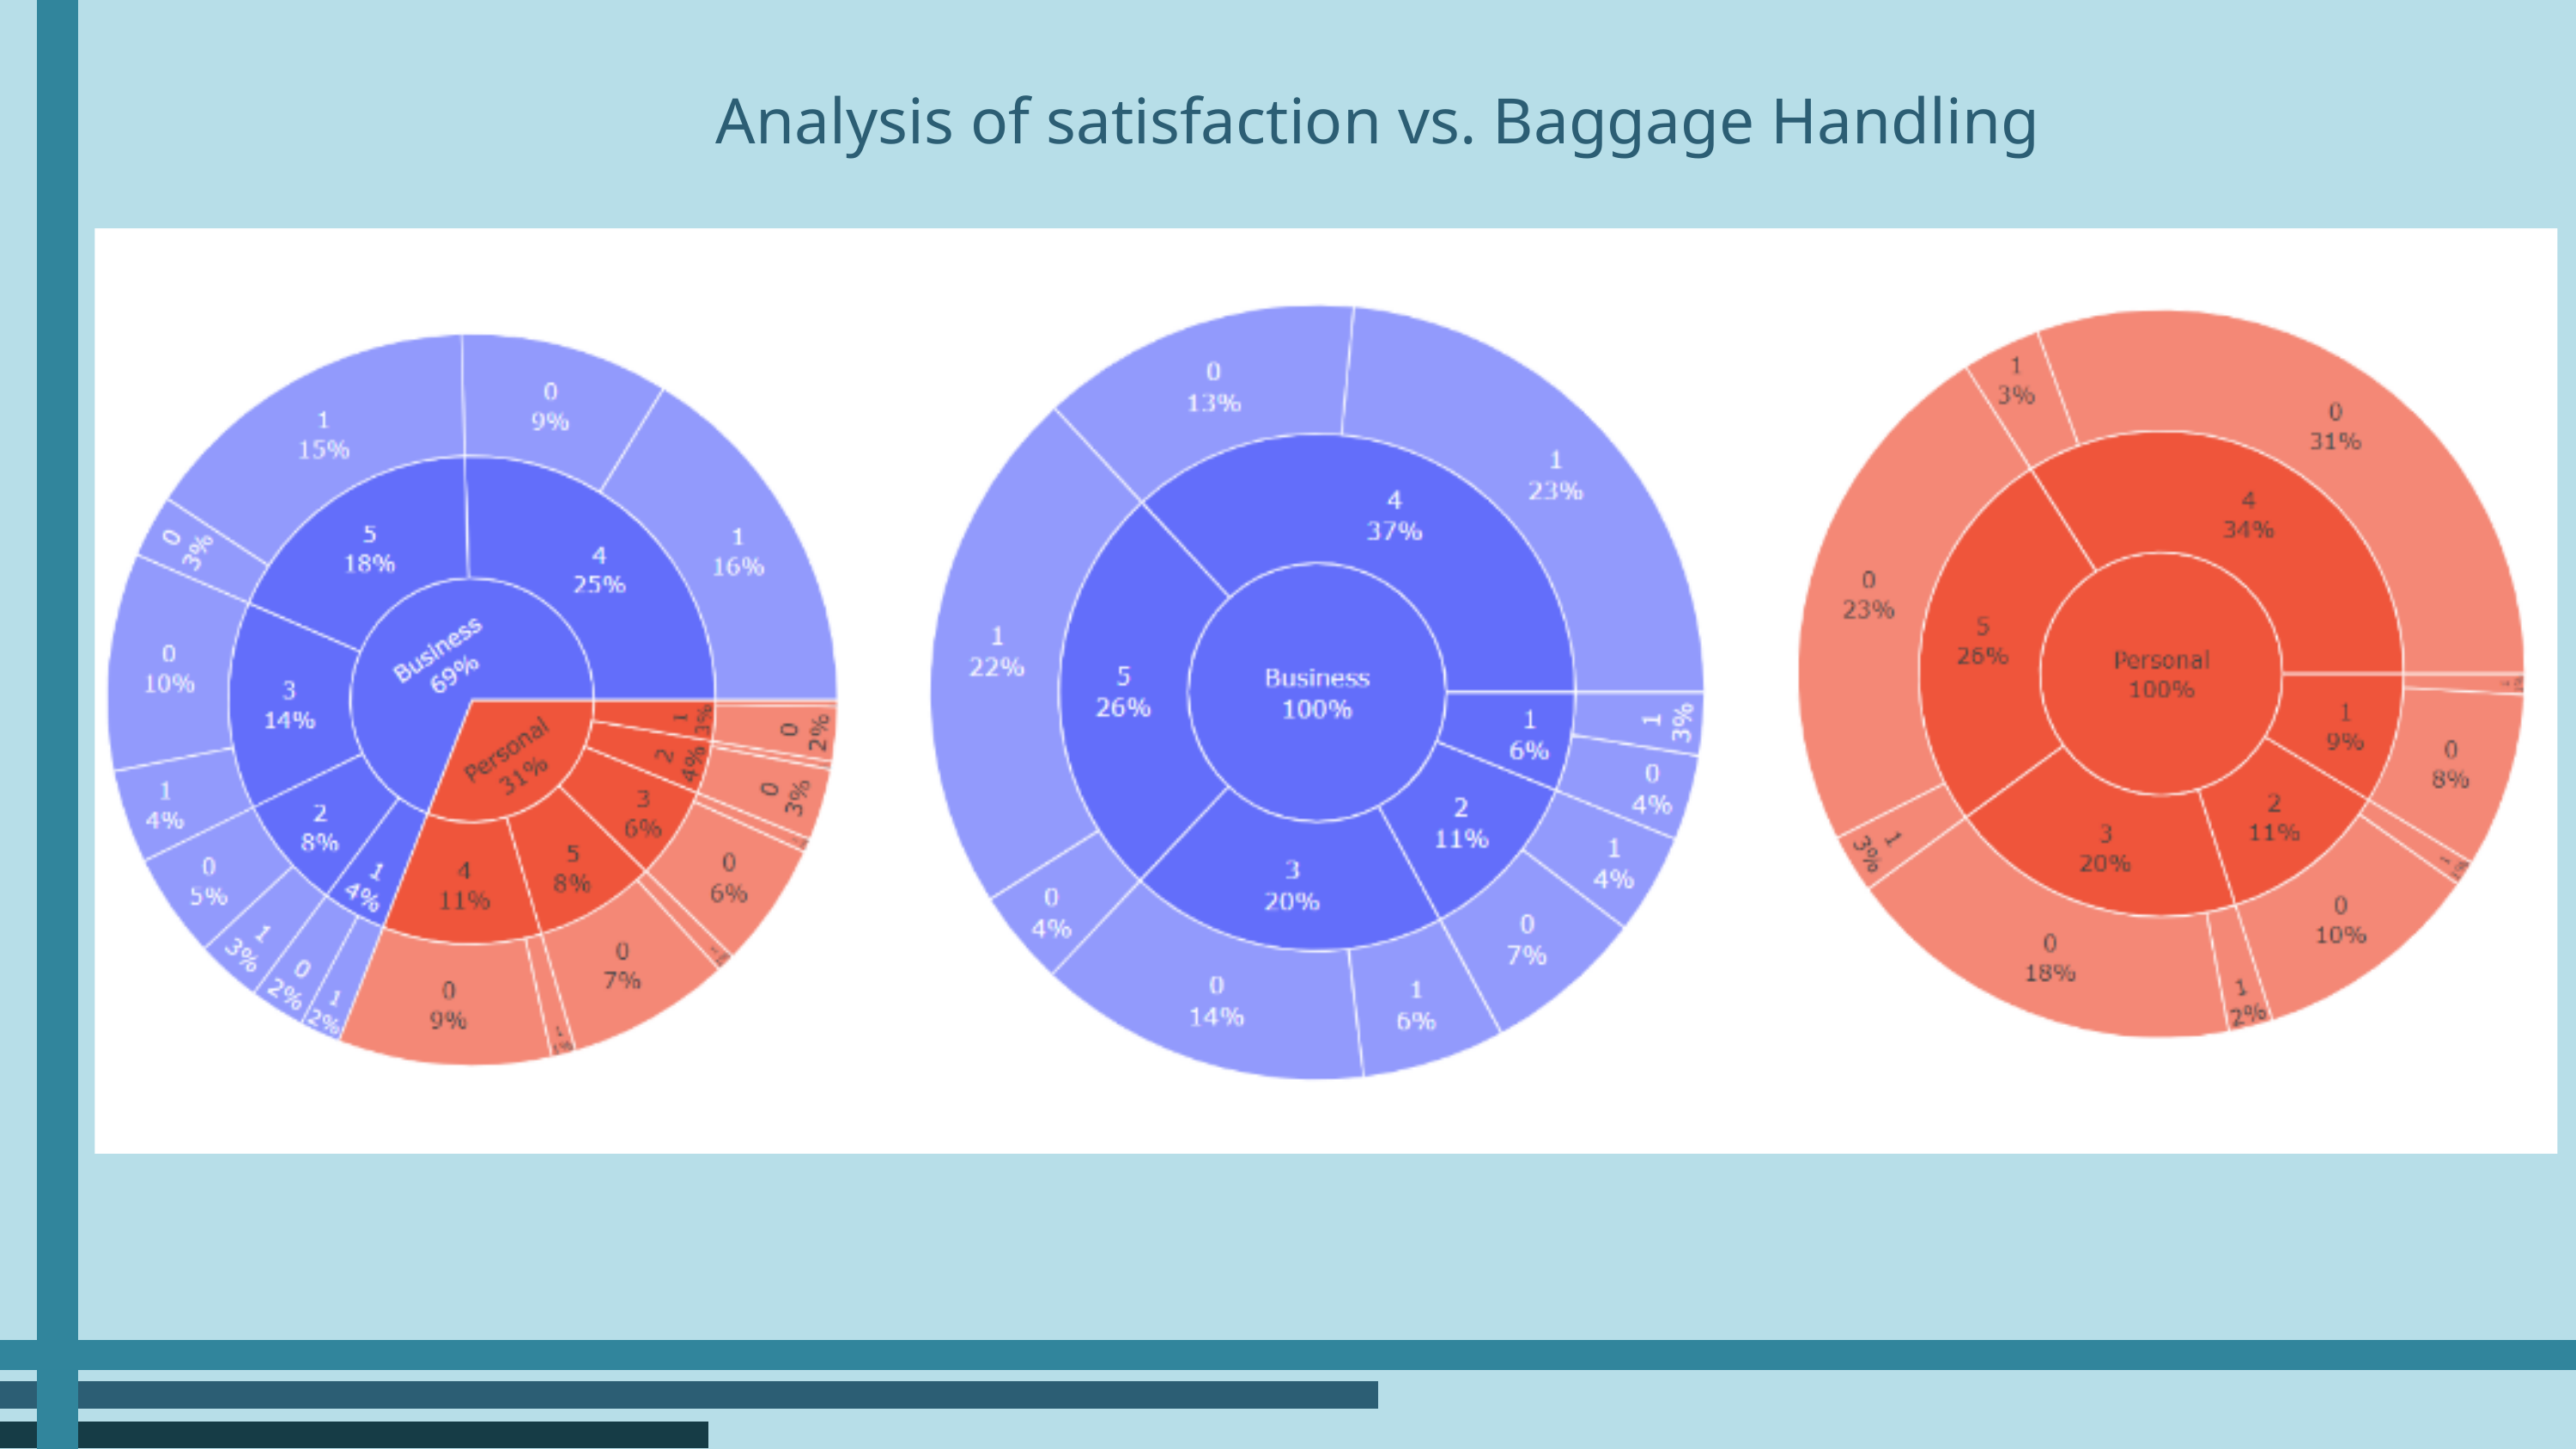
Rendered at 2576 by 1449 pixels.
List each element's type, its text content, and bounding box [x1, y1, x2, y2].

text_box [0, 1421, 709, 1449]
text_box [37, 1370, 78, 1380]
text_box [37, 0, 78, 1340]
picture [94, 228, 2558, 1154]
text_box [0, 1340, 2576, 1370]
text_box Analysis of satisfaction vs. Baggage Handling [348, 69, 2409, 157]
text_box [0, 1381, 1379, 1409]
